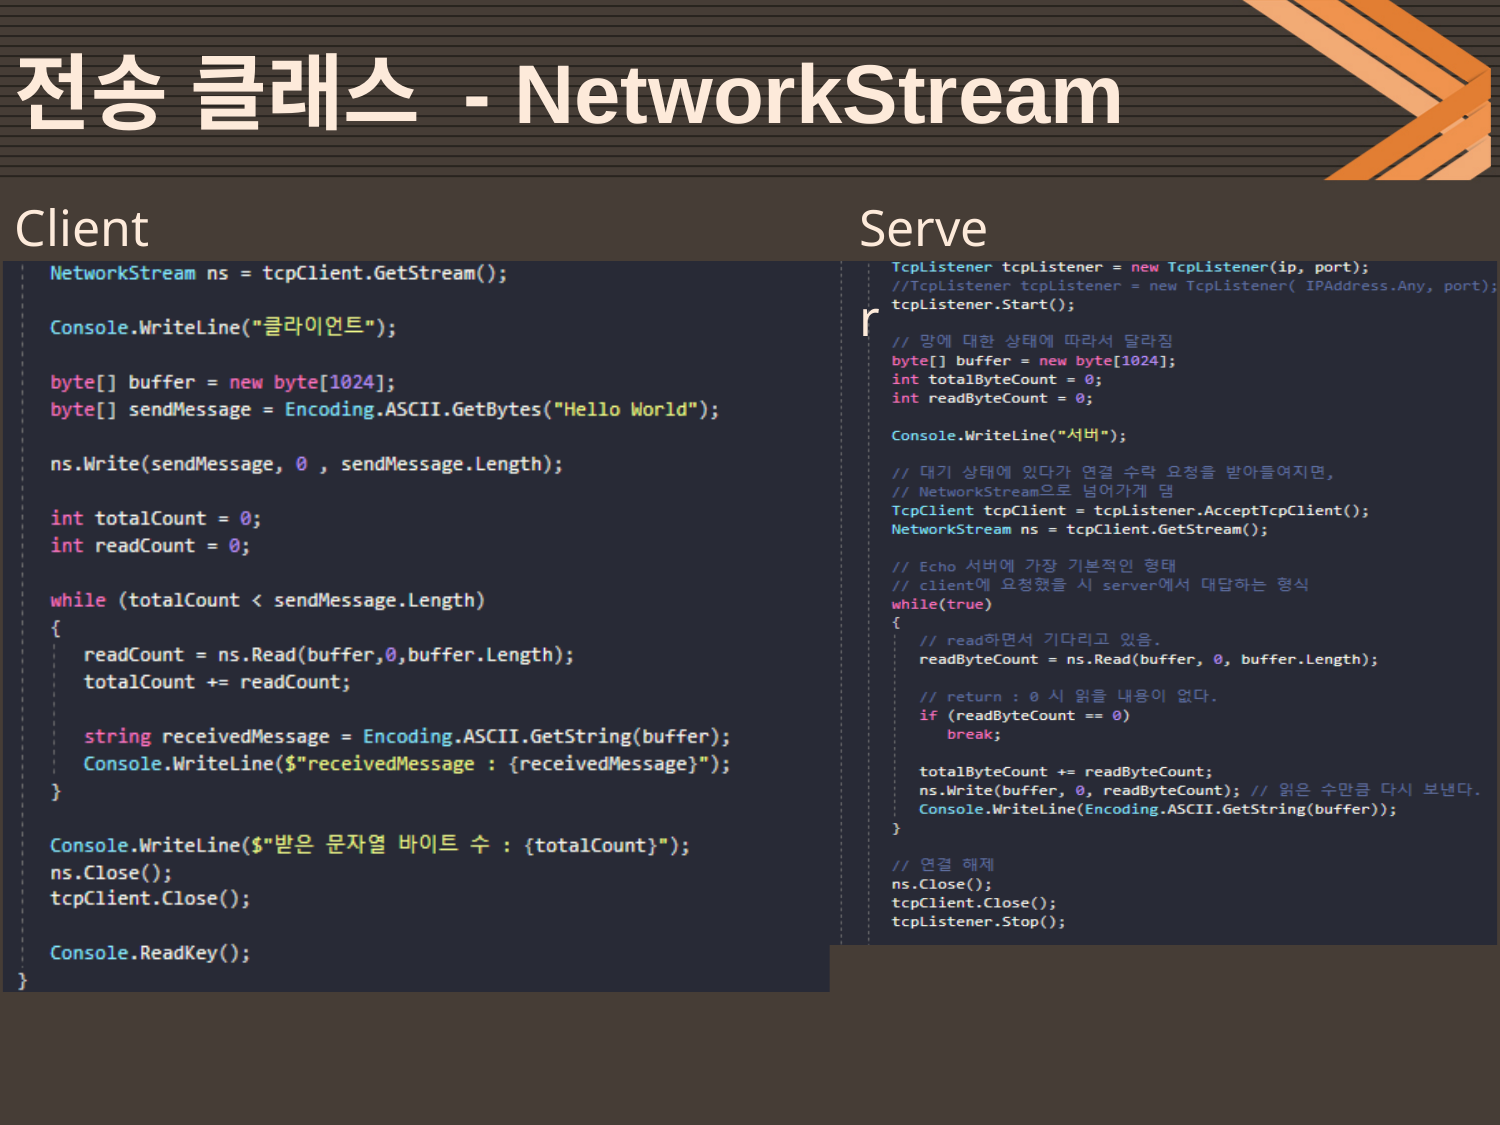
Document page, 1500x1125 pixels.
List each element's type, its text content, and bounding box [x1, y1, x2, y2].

text_box Server [844, 158, 1024, 260]
title 전송 클래스 - NetworkStream [0, 2, 1500, 179]
text_box Client [0, 158, 179, 262]
picture [0, 179, 1500, 1125]
